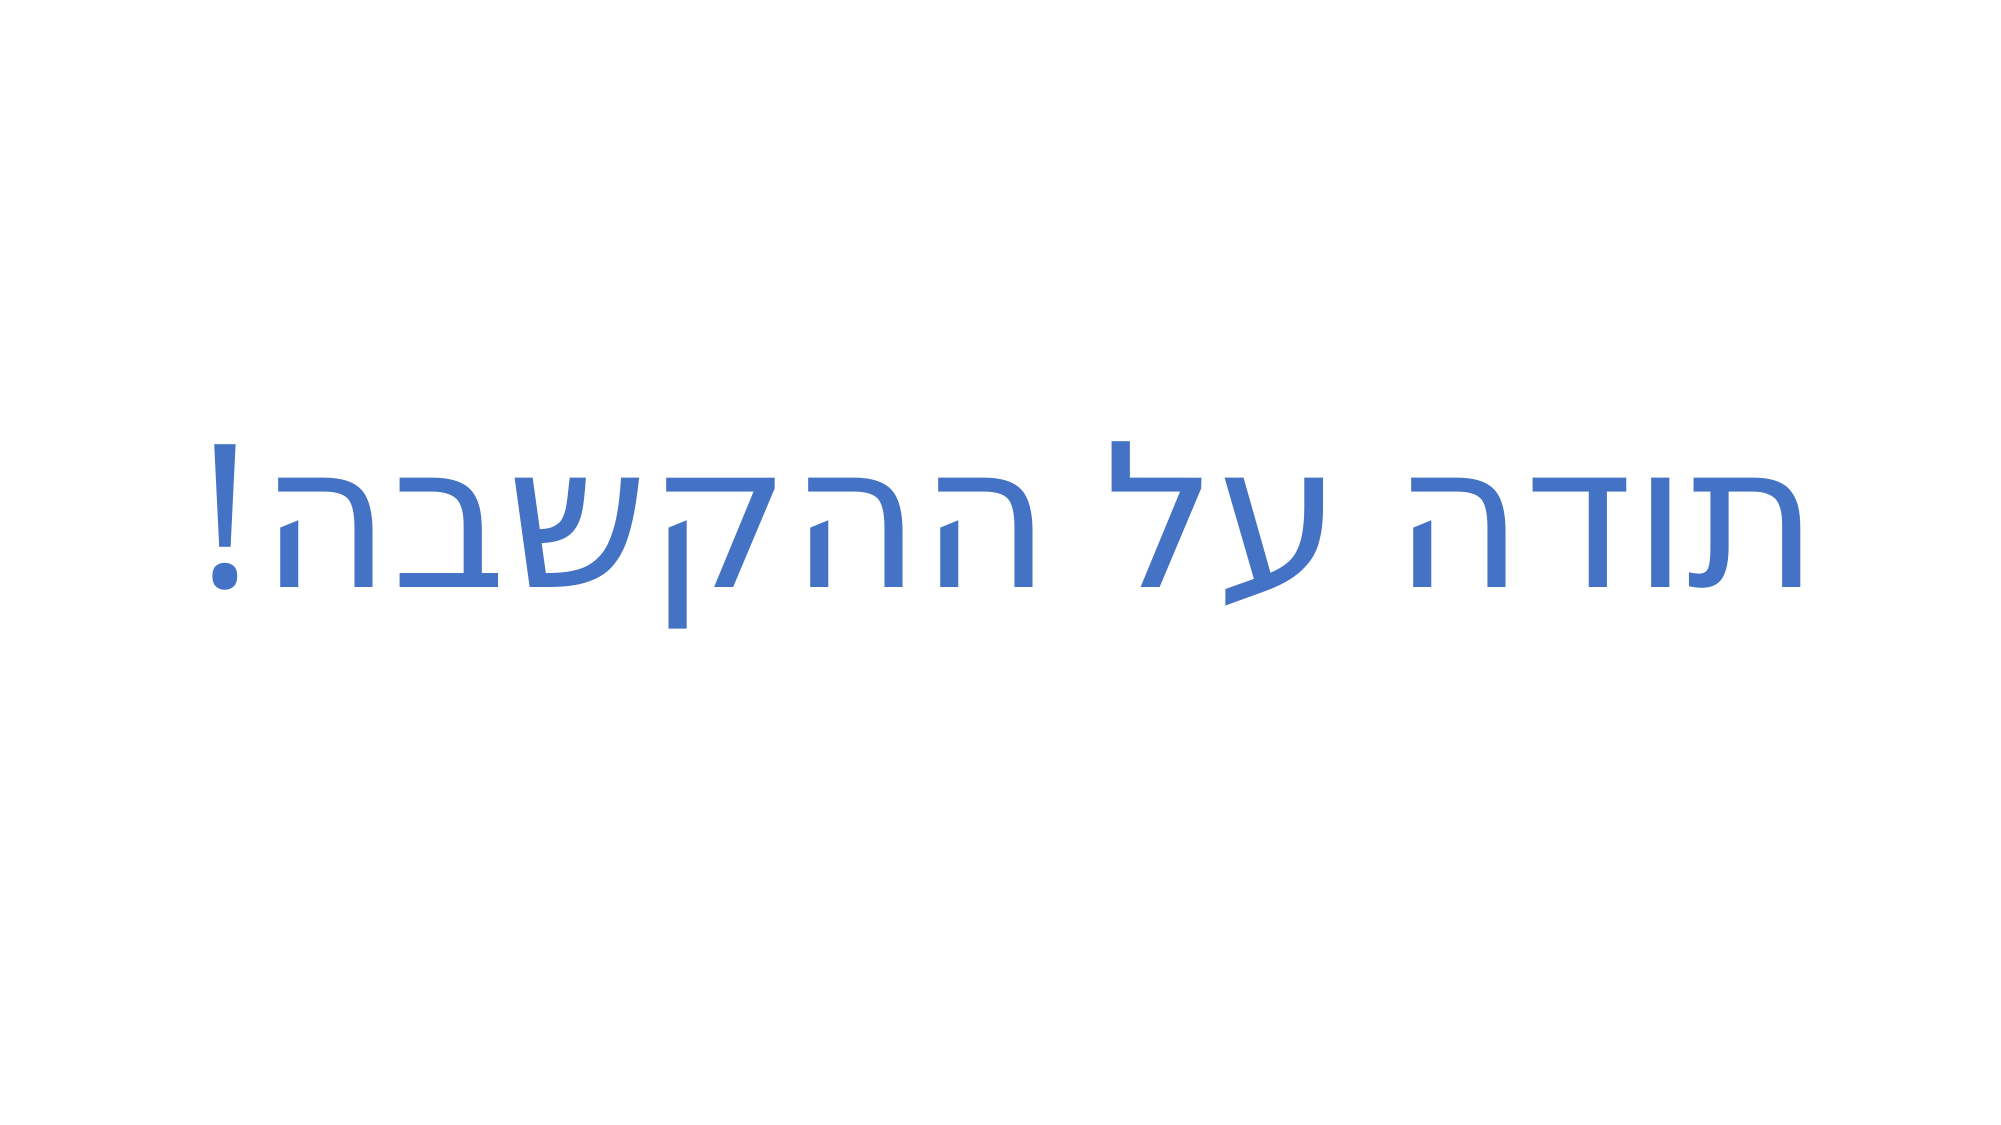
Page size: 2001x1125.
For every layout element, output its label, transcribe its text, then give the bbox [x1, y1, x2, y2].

text_box תודה על ההקשבה! [168, 379, 1836, 635]
